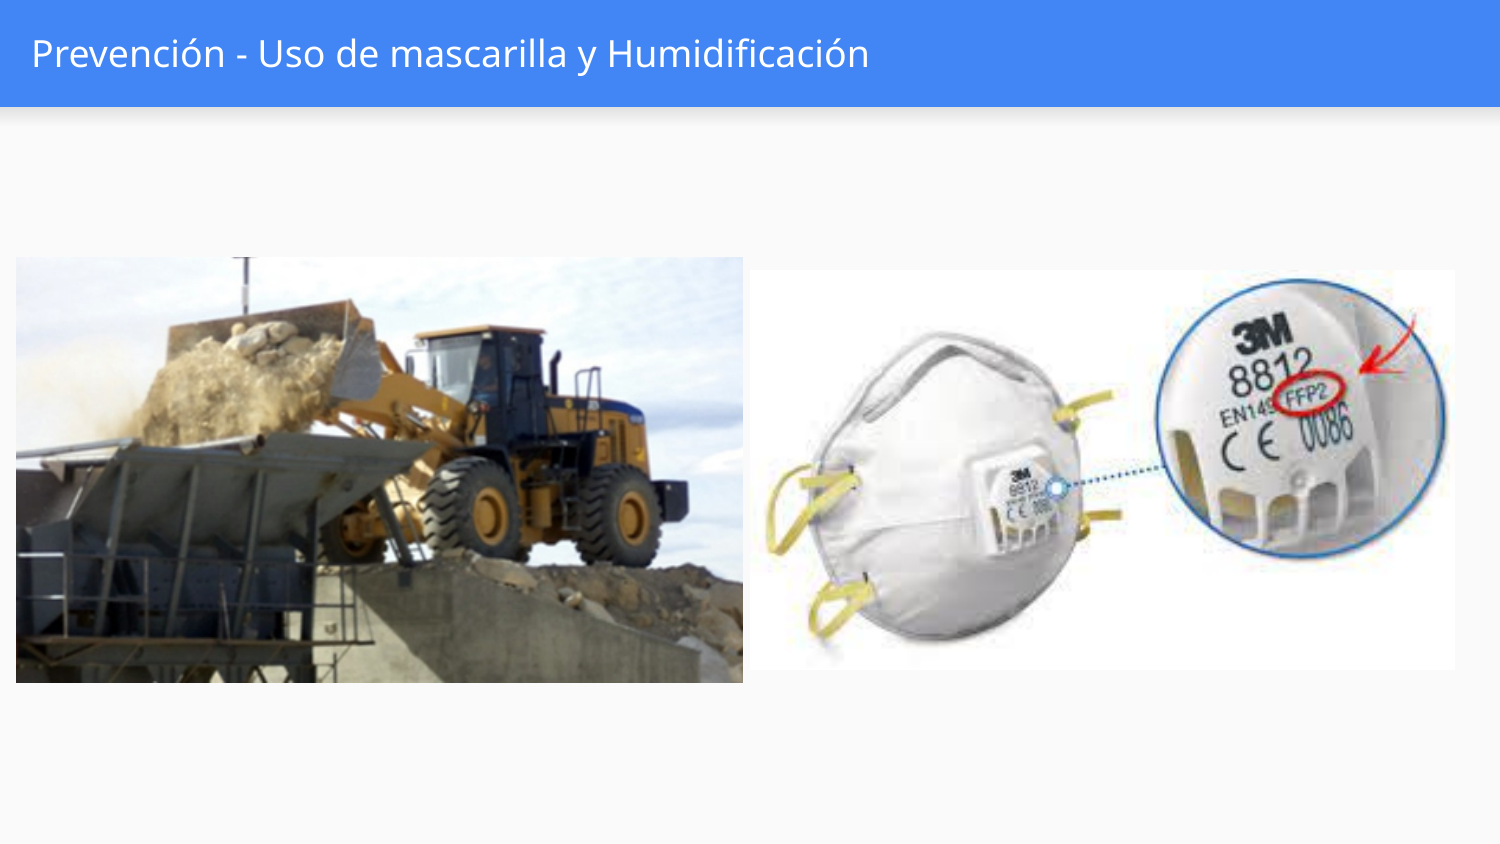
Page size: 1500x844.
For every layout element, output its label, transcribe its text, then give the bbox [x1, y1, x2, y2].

picture [15, 257, 743, 683]
picture [749, 269, 1455, 671]
title Prevención - Uso de mascarilla y Humidificación [16, 2, 1464, 102]
